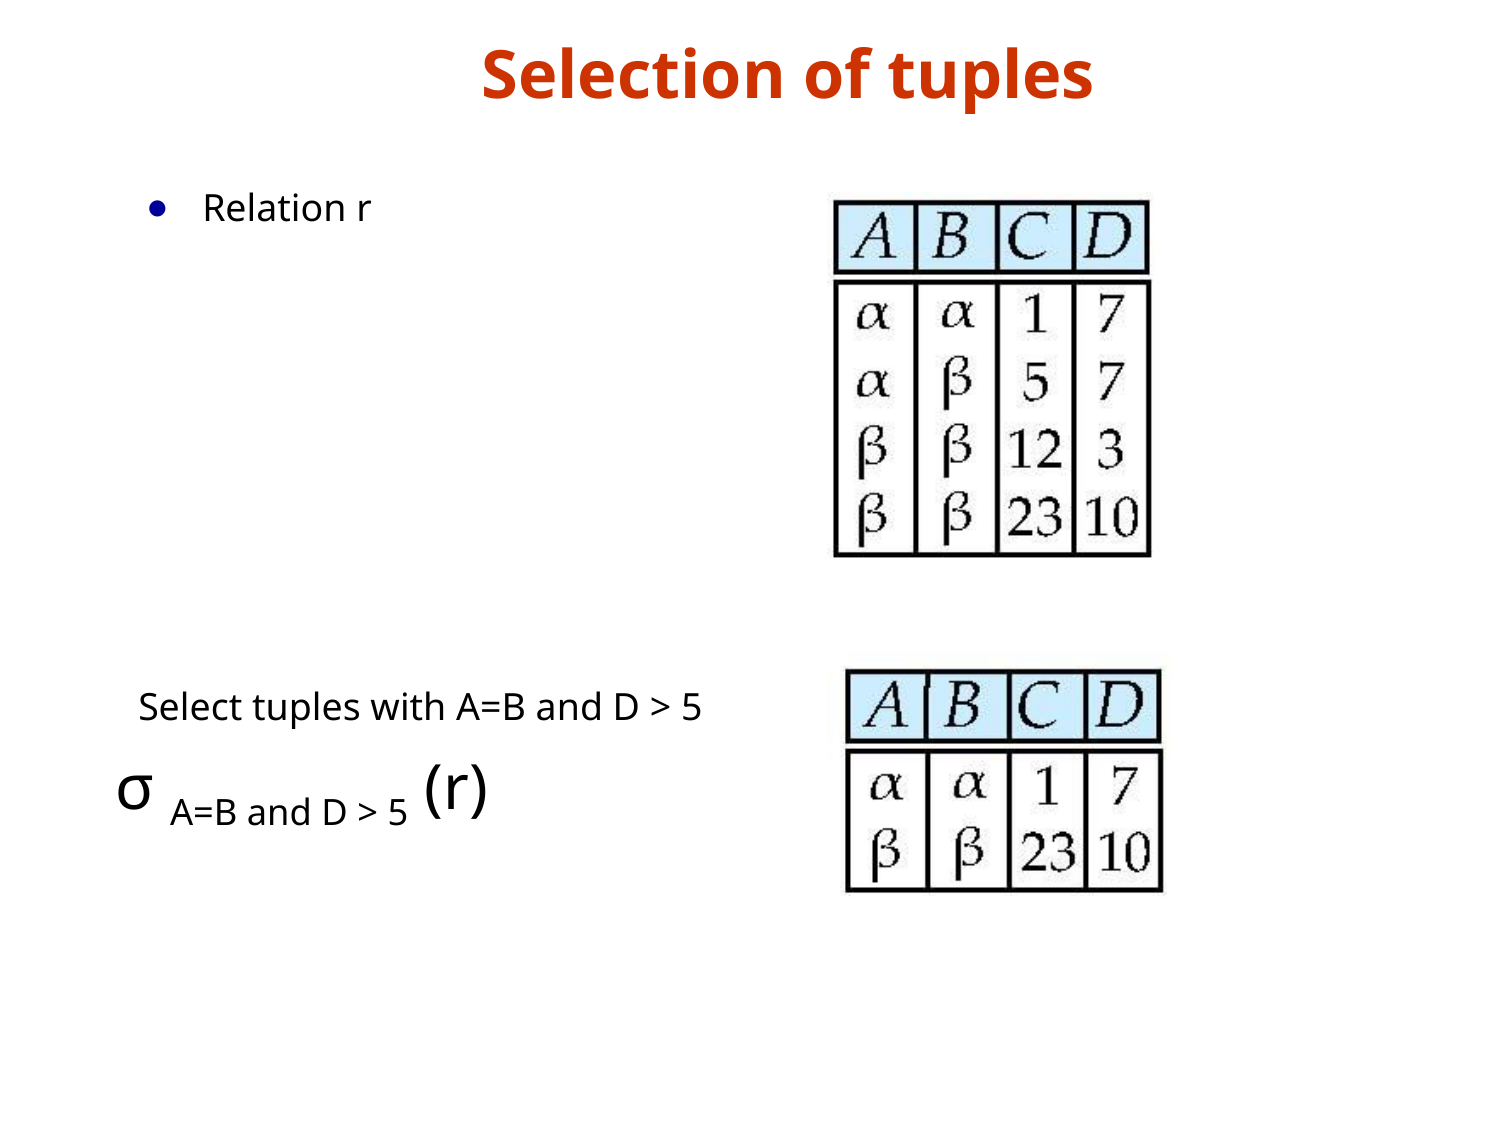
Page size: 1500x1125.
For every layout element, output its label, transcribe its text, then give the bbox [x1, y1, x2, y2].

text_box Select tuples with A=B and D > 5 σ A=B and D > 5 (r) [100, 635, 742, 881]
title Selection of tuples [126, 19, 1451, 120]
text_box Relation r [130, 176, 400, 237]
picture [827, 192, 1172, 899]
